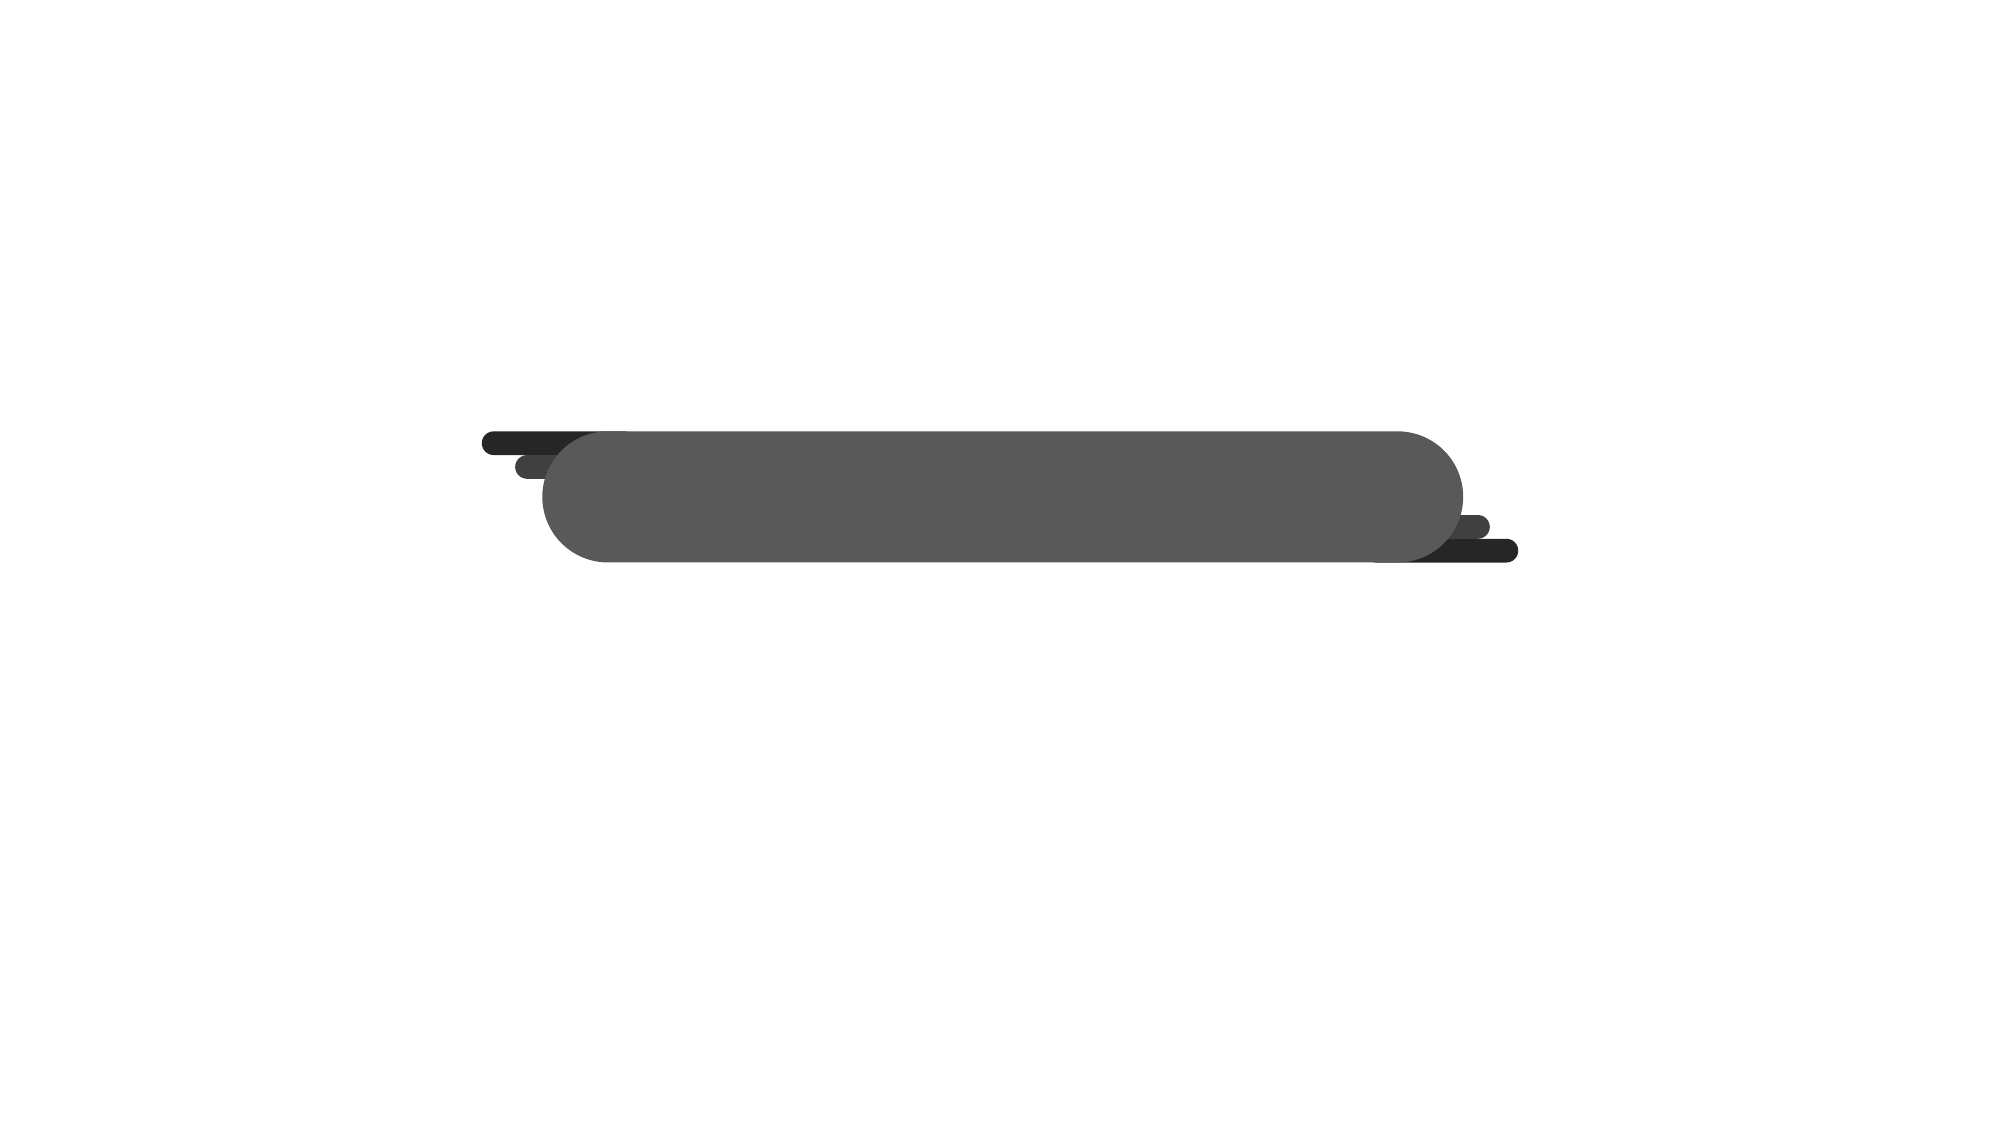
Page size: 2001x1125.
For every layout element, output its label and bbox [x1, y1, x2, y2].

text_box [481, 431, 1519, 563]
